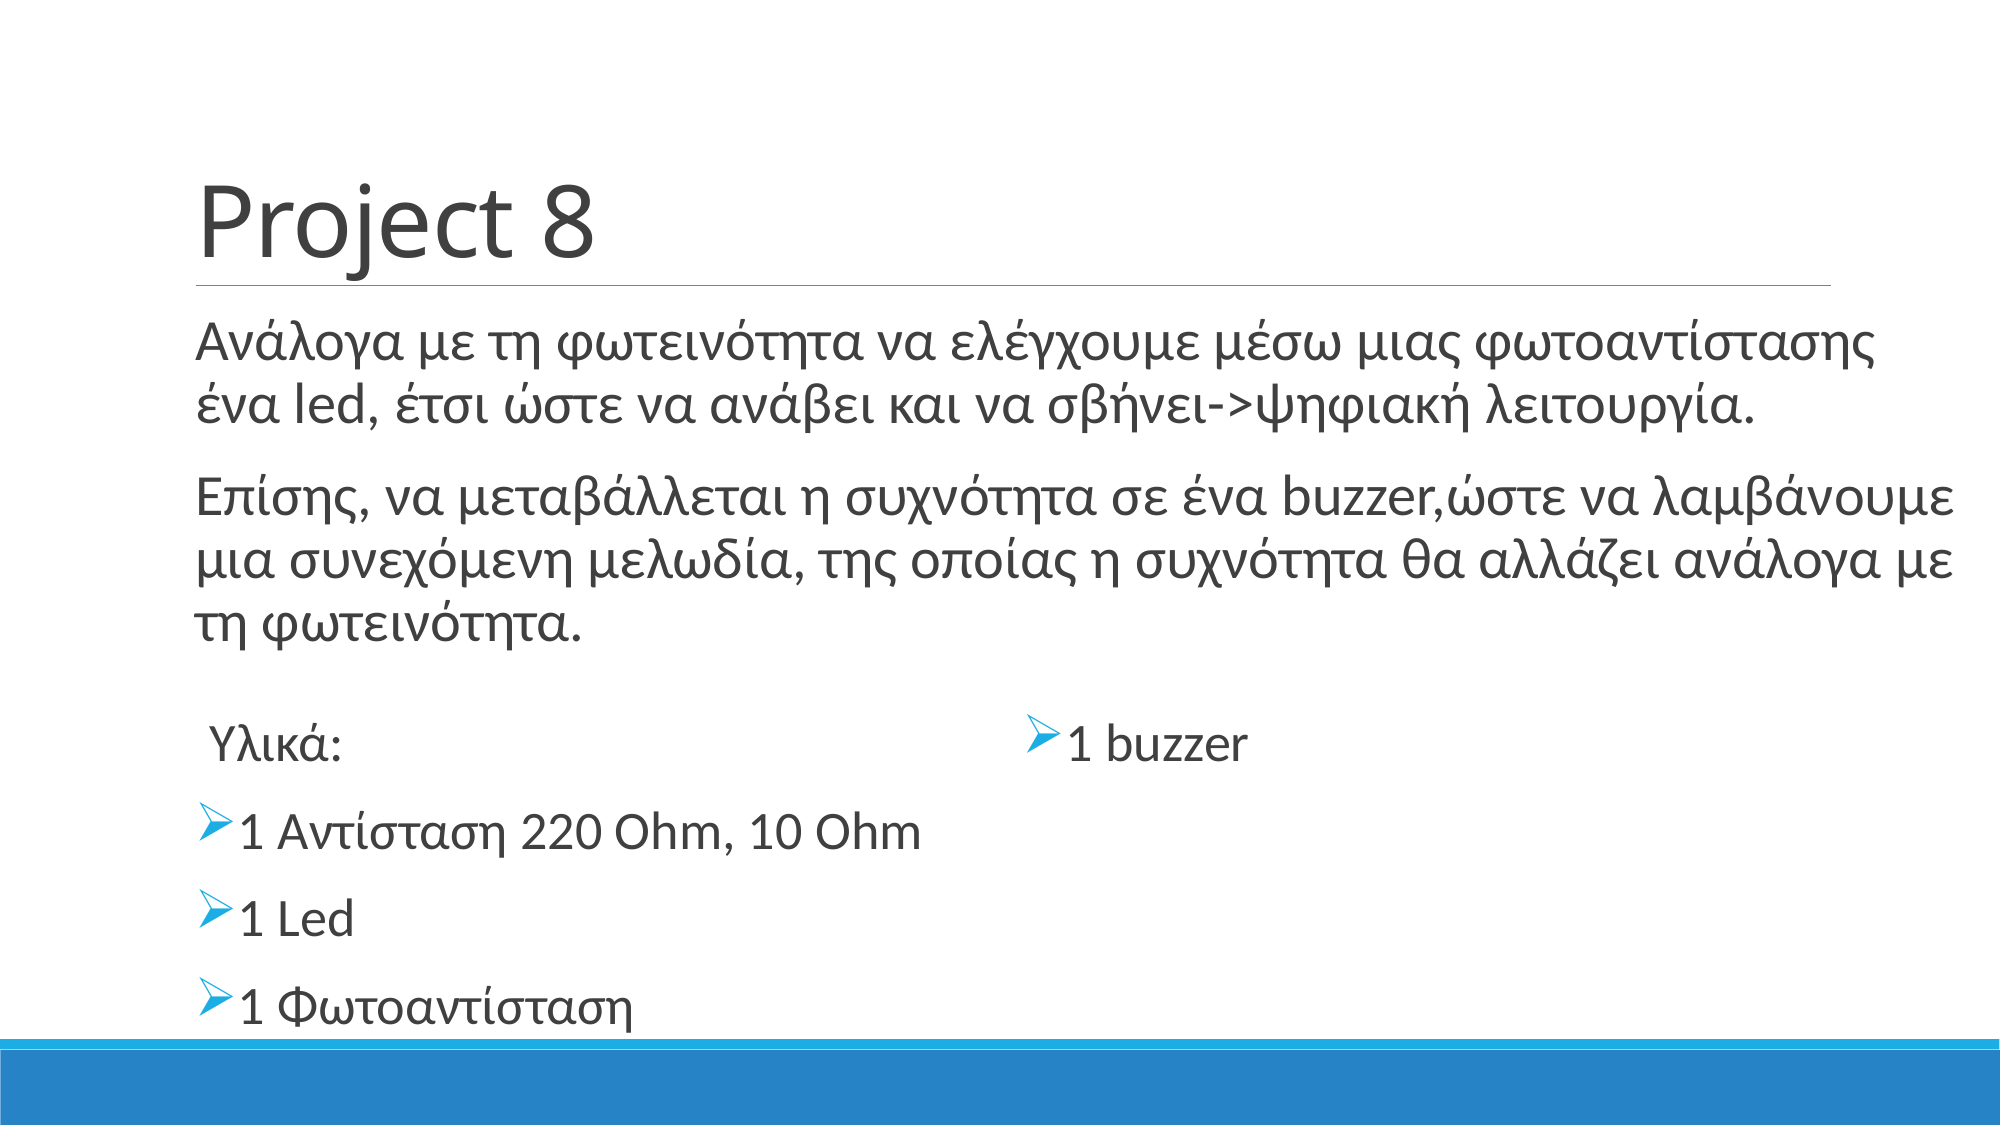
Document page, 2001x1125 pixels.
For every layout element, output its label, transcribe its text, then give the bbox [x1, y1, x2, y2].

title Project 8 [180, 47, 1830, 285]
list Ανάλογα με τη φωτεινότητα να ελέγχουμε μέσω μιας φωτοαντίστασης ένα led, έτσι ώστε να ανάβει και να σβήνει->ψηφιακή λειτουργία. Επίσης, να μεταβάλλεται η συχνότητα σε ένα buzzer,ώστε να λαμβάνουμε μια συνεχόμενη μελωδία, της οποίας η συχνότητα θα αλλάζει ανάλογα με τη φωτεινότητα. [180, 302, 1963, 667]
text_box Υλικά: 1 Αντίσταση 220 Ohm, 10 Ohm 1 Led 1 Φωτοαντίσταση 1 buzzer [179, 707, 1865, 1092]
